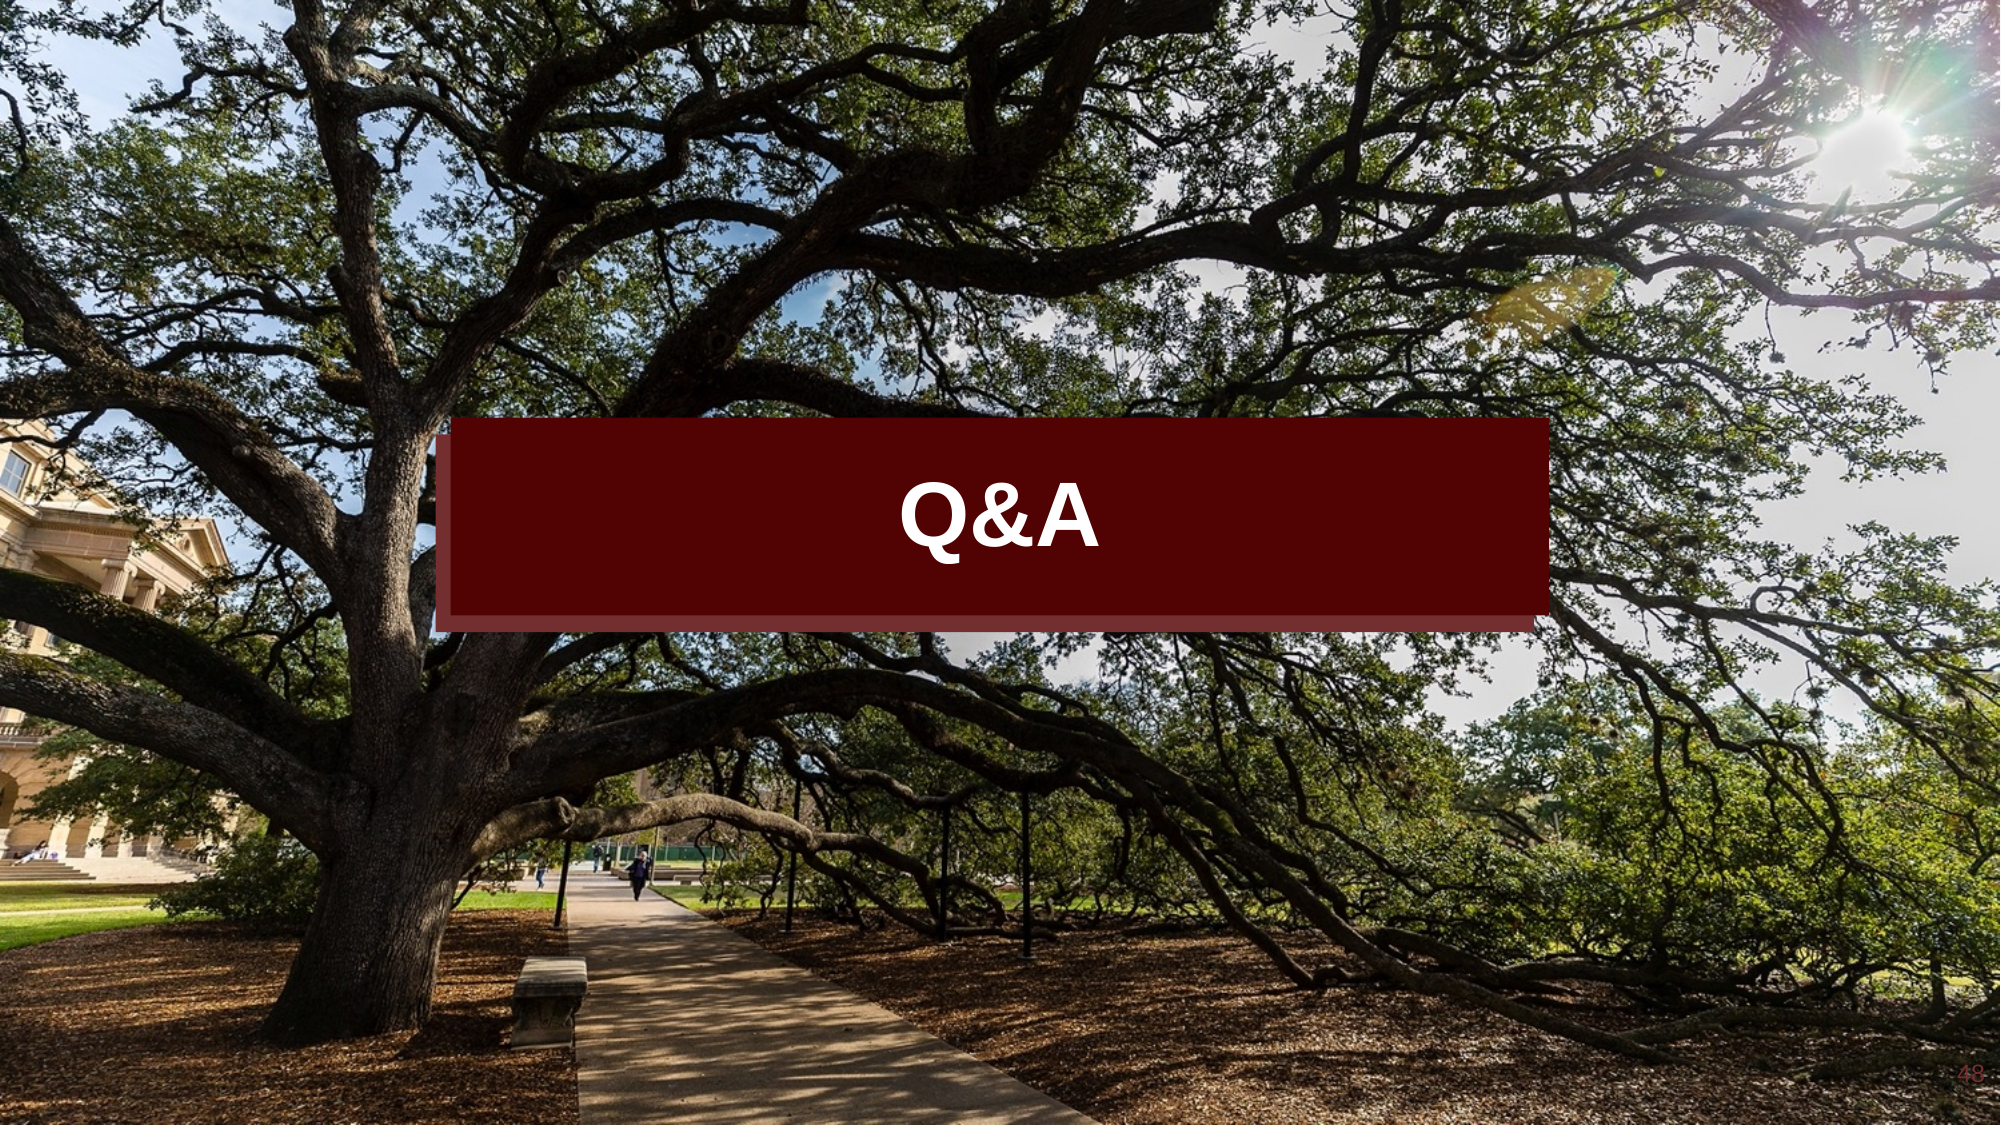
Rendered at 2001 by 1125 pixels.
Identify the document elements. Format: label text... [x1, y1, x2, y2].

title Q&A [450, 417, 1550, 616]
slide_number 48 [1550, 1042, 2000, 1103]
picture [0, 0, 2000, 1125]
